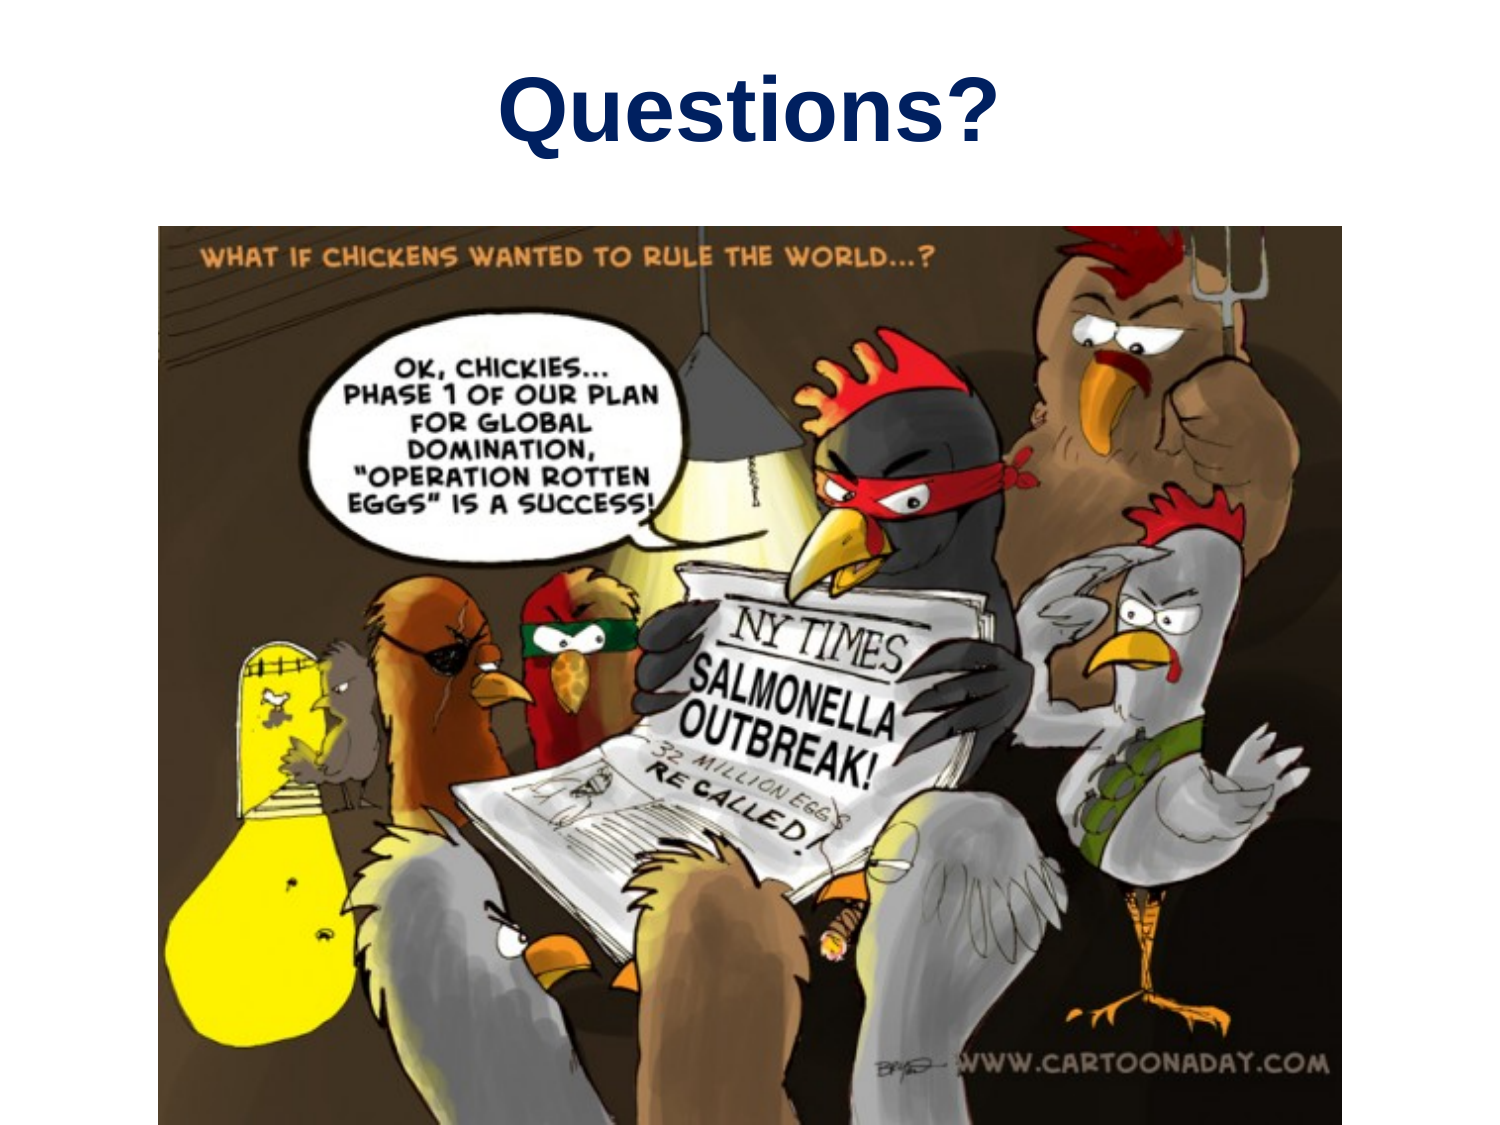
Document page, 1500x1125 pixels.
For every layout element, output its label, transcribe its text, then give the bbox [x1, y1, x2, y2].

picture [158, 226, 1342, 1125]
text_box Questions? [482, 42, 1017, 168]
